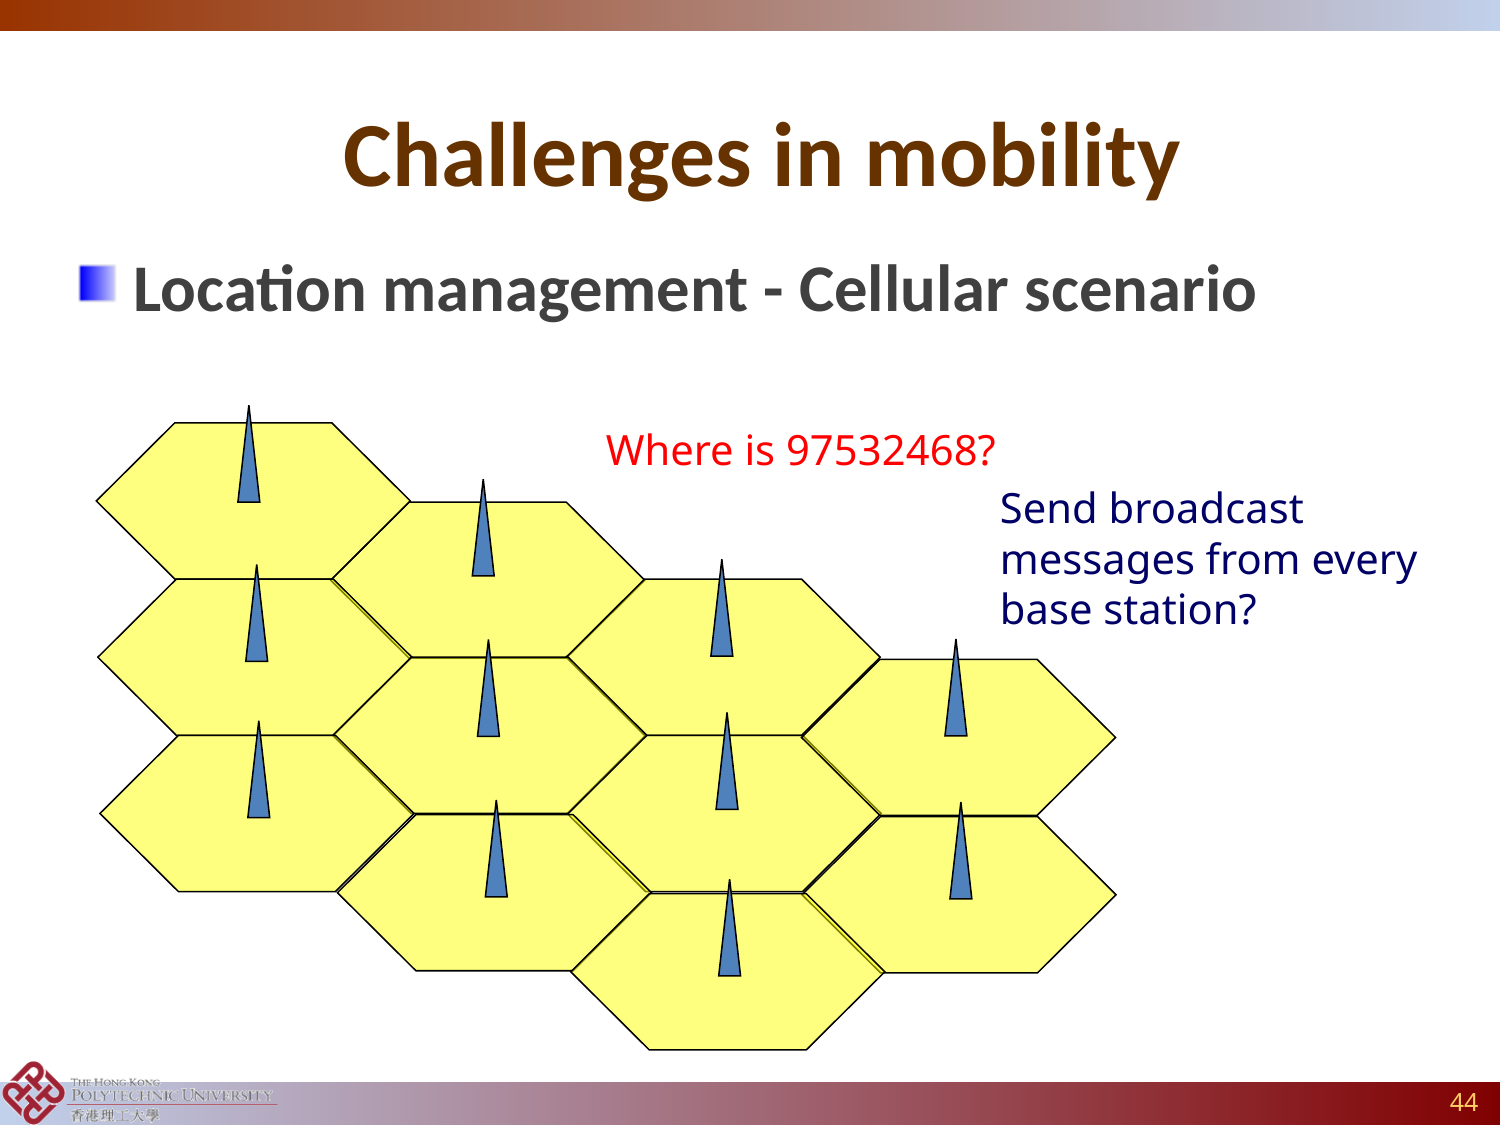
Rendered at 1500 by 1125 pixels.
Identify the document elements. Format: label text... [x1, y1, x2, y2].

picture [0, 1061, 278, 1125]
text_box [716, 712, 738, 810]
text_box [350, 502, 644, 637]
text_box [651, 735, 863, 877]
text_box [586, 579, 881, 735]
text_box [945, 638, 967, 736]
list Location management - Cellular scenario [62, 237, 1450, 438]
text_box Send broadcast messages from every base station? [985, 474, 1500, 640]
text_box [710, 559, 733, 657]
picture [77, 263, 120, 306]
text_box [97, 564, 413, 721]
title Challenges in mobility [24, 87, 1500, 213]
text_box [96, 422, 411, 562]
text_box Where is 97532468? [591, 416, 1350, 482]
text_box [332, 639, 648, 798]
text_box [801, 659, 1116, 800]
text_box [237, 405, 260, 503]
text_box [99, 720, 415, 892]
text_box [570, 878, 886, 1051]
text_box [801, 801, 1117, 974]
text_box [337, 799, 652, 972]
text_box [472, 479, 495, 576]
